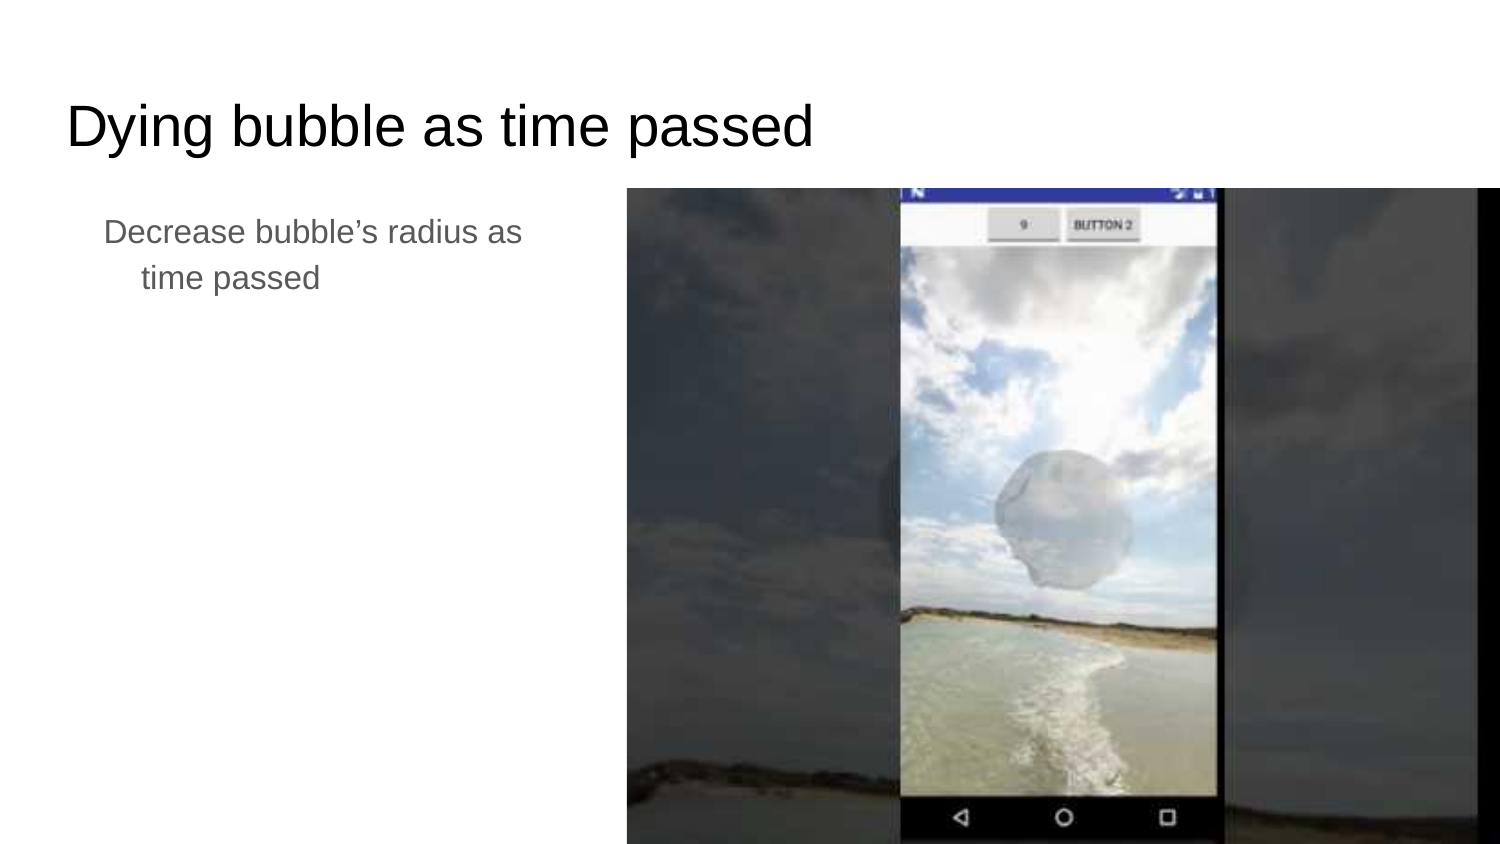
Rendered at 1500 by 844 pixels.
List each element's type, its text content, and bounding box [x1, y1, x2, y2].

list Decrease bubble’s radius as time passed [51, 189, 580, 750]
text_box [626, 188, 1500, 844]
title Dying bubble as time passed [51, 72, 1449, 167]
